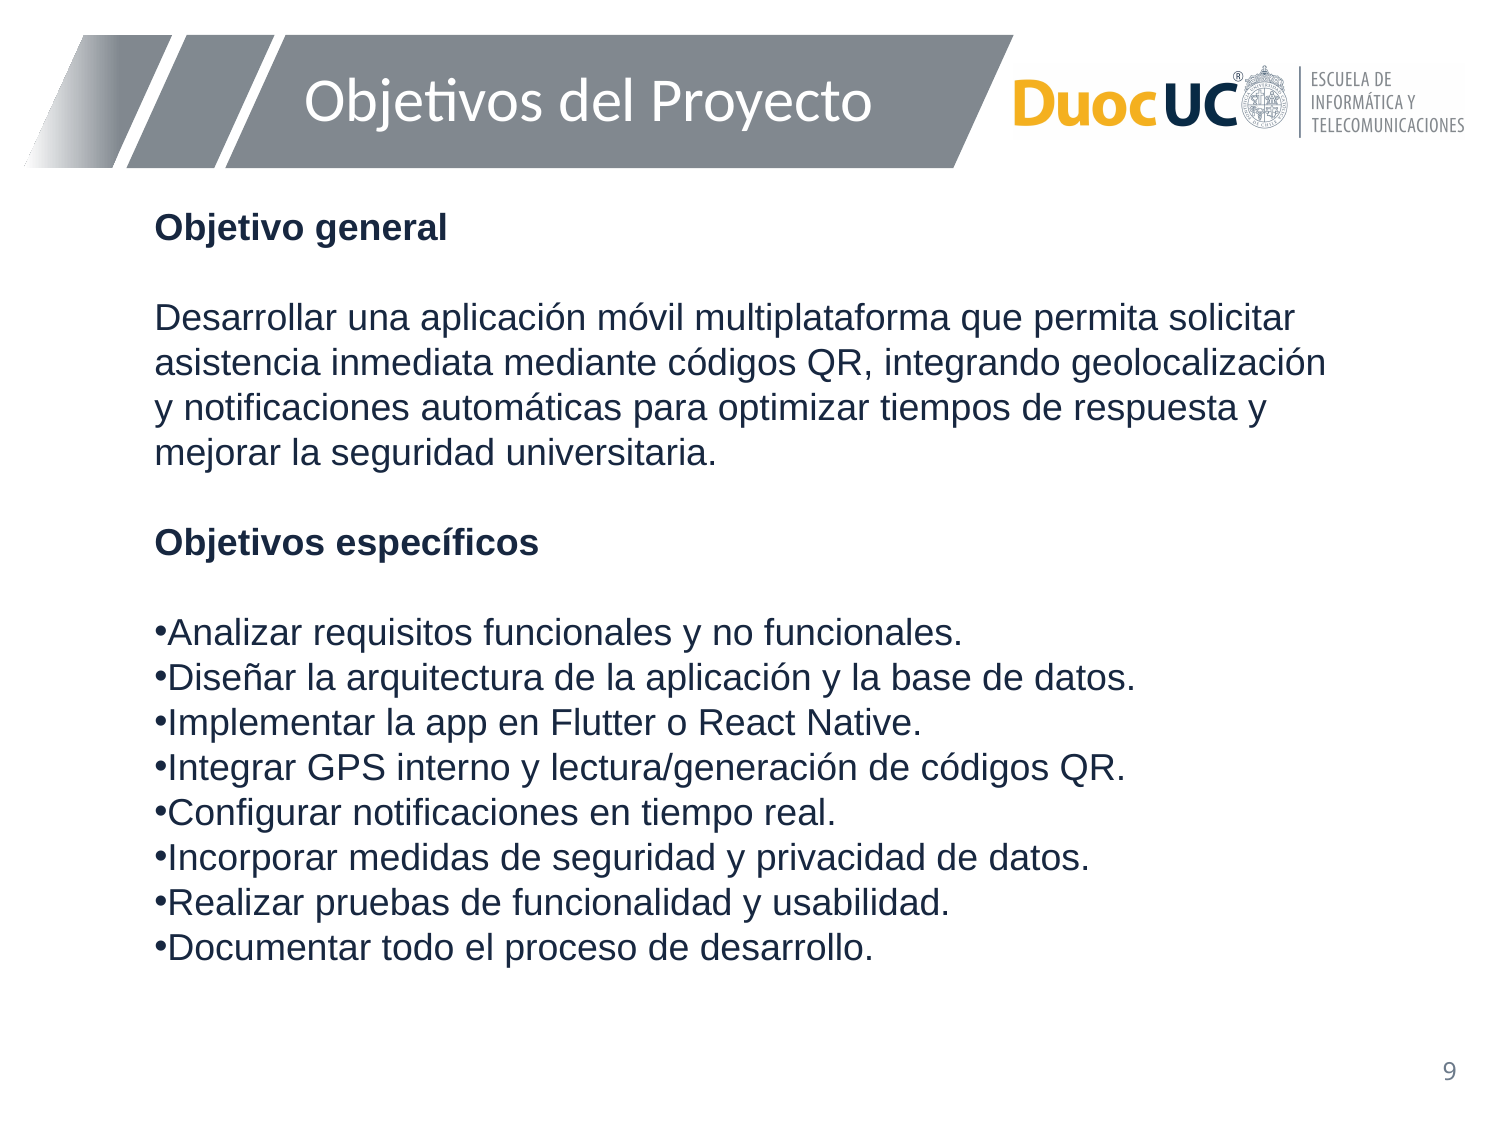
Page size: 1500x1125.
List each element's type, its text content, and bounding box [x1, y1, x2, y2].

picture [1013, 63, 1465, 140]
title Objetivos del Proyecto [289, 34, 993, 105]
text_box Objetivo general Desarrollar una aplicación móvil multiplataforma que permita solicitar asistencia inmediata mediante códigos QR, integrando geolocalización y notificaciones automáticas para optimizar tiempos de respuesta y mejorar la seguridad universitaria. Objetivos específicos Analizar requisitos funcionales y no funcionales. Diseñar la arquitectura de la aplicación y la base de datos. Implementar la app en Flutter o React Native. Integrar GPS interno y lectura/generación de códigos QR. Configurar notificaciones en tiempo real. Incorporar medidas de seguridad y privacidad de datos. Realizar pruebas de funcionalidad y usabilidad. Documentar todo el proceso de desarrollo. [139, 105, 1361, 1021]
